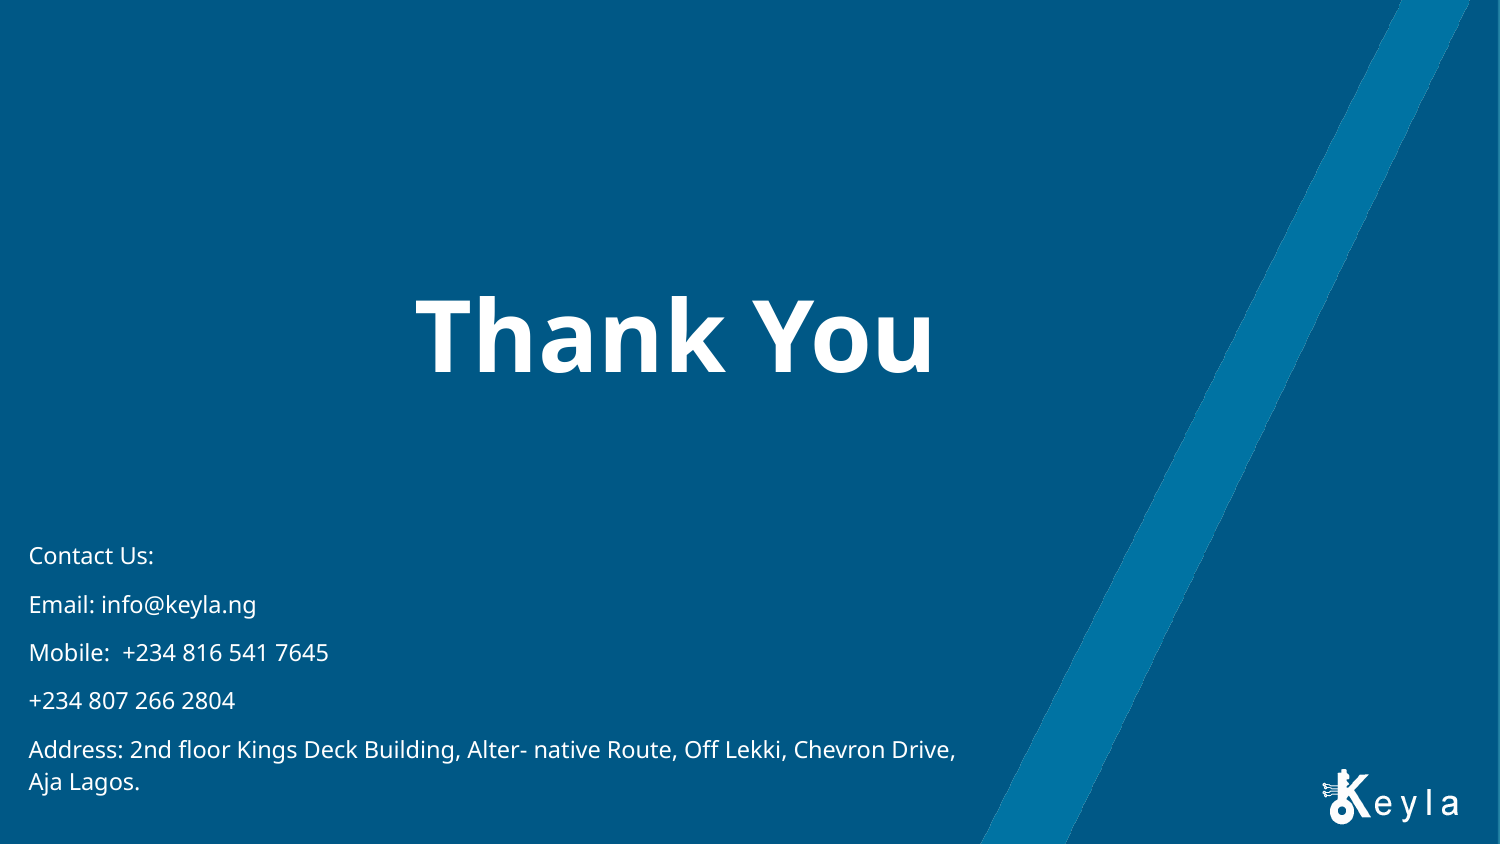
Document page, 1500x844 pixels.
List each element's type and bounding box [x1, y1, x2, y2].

picture [323, 748, 332, 755]
picture [31, 597, 39, 612]
picture [1331, 770, 1370, 824]
picture [1443, 796, 1457, 815]
picture [739, 748, 748, 755]
picture [1402, 797, 1415, 822]
picture [223, 693, 234, 708]
picture [480, 297, 530, 371]
picture [70, 693, 81, 708]
picture [815, 317, 867, 372]
picture [499, 748, 508, 755]
picture [367, 742, 375, 757]
picture [83, 748, 93, 755]
picture [239, 742, 244, 757]
picture [660, 748, 670, 755]
picture [543, 317, 590, 372]
picture [31, 696, 40, 705]
picture [318, 645, 325, 652]
picture [243, 645, 255, 660]
picture [470, 748, 479, 753]
picture [348, 741, 352, 757]
picture [231, 645, 238, 652]
picture [1376, 796, 1391, 815]
picture [824, 748, 834, 755]
picture [765, 741, 770, 757]
picture [753, 301, 813, 371]
picture [303, 645, 314, 660]
picture [606, 317, 656, 371]
picture [179, 603, 189, 610]
picture [672, 297, 724, 371]
picture [610, 742, 616, 757]
picture [879, 318, 928, 372]
picture [589, 748, 599, 755]
picture [31, 645, 35, 660]
picture [417, 301, 469, 371]
picture [164, 645, 175, 660]
